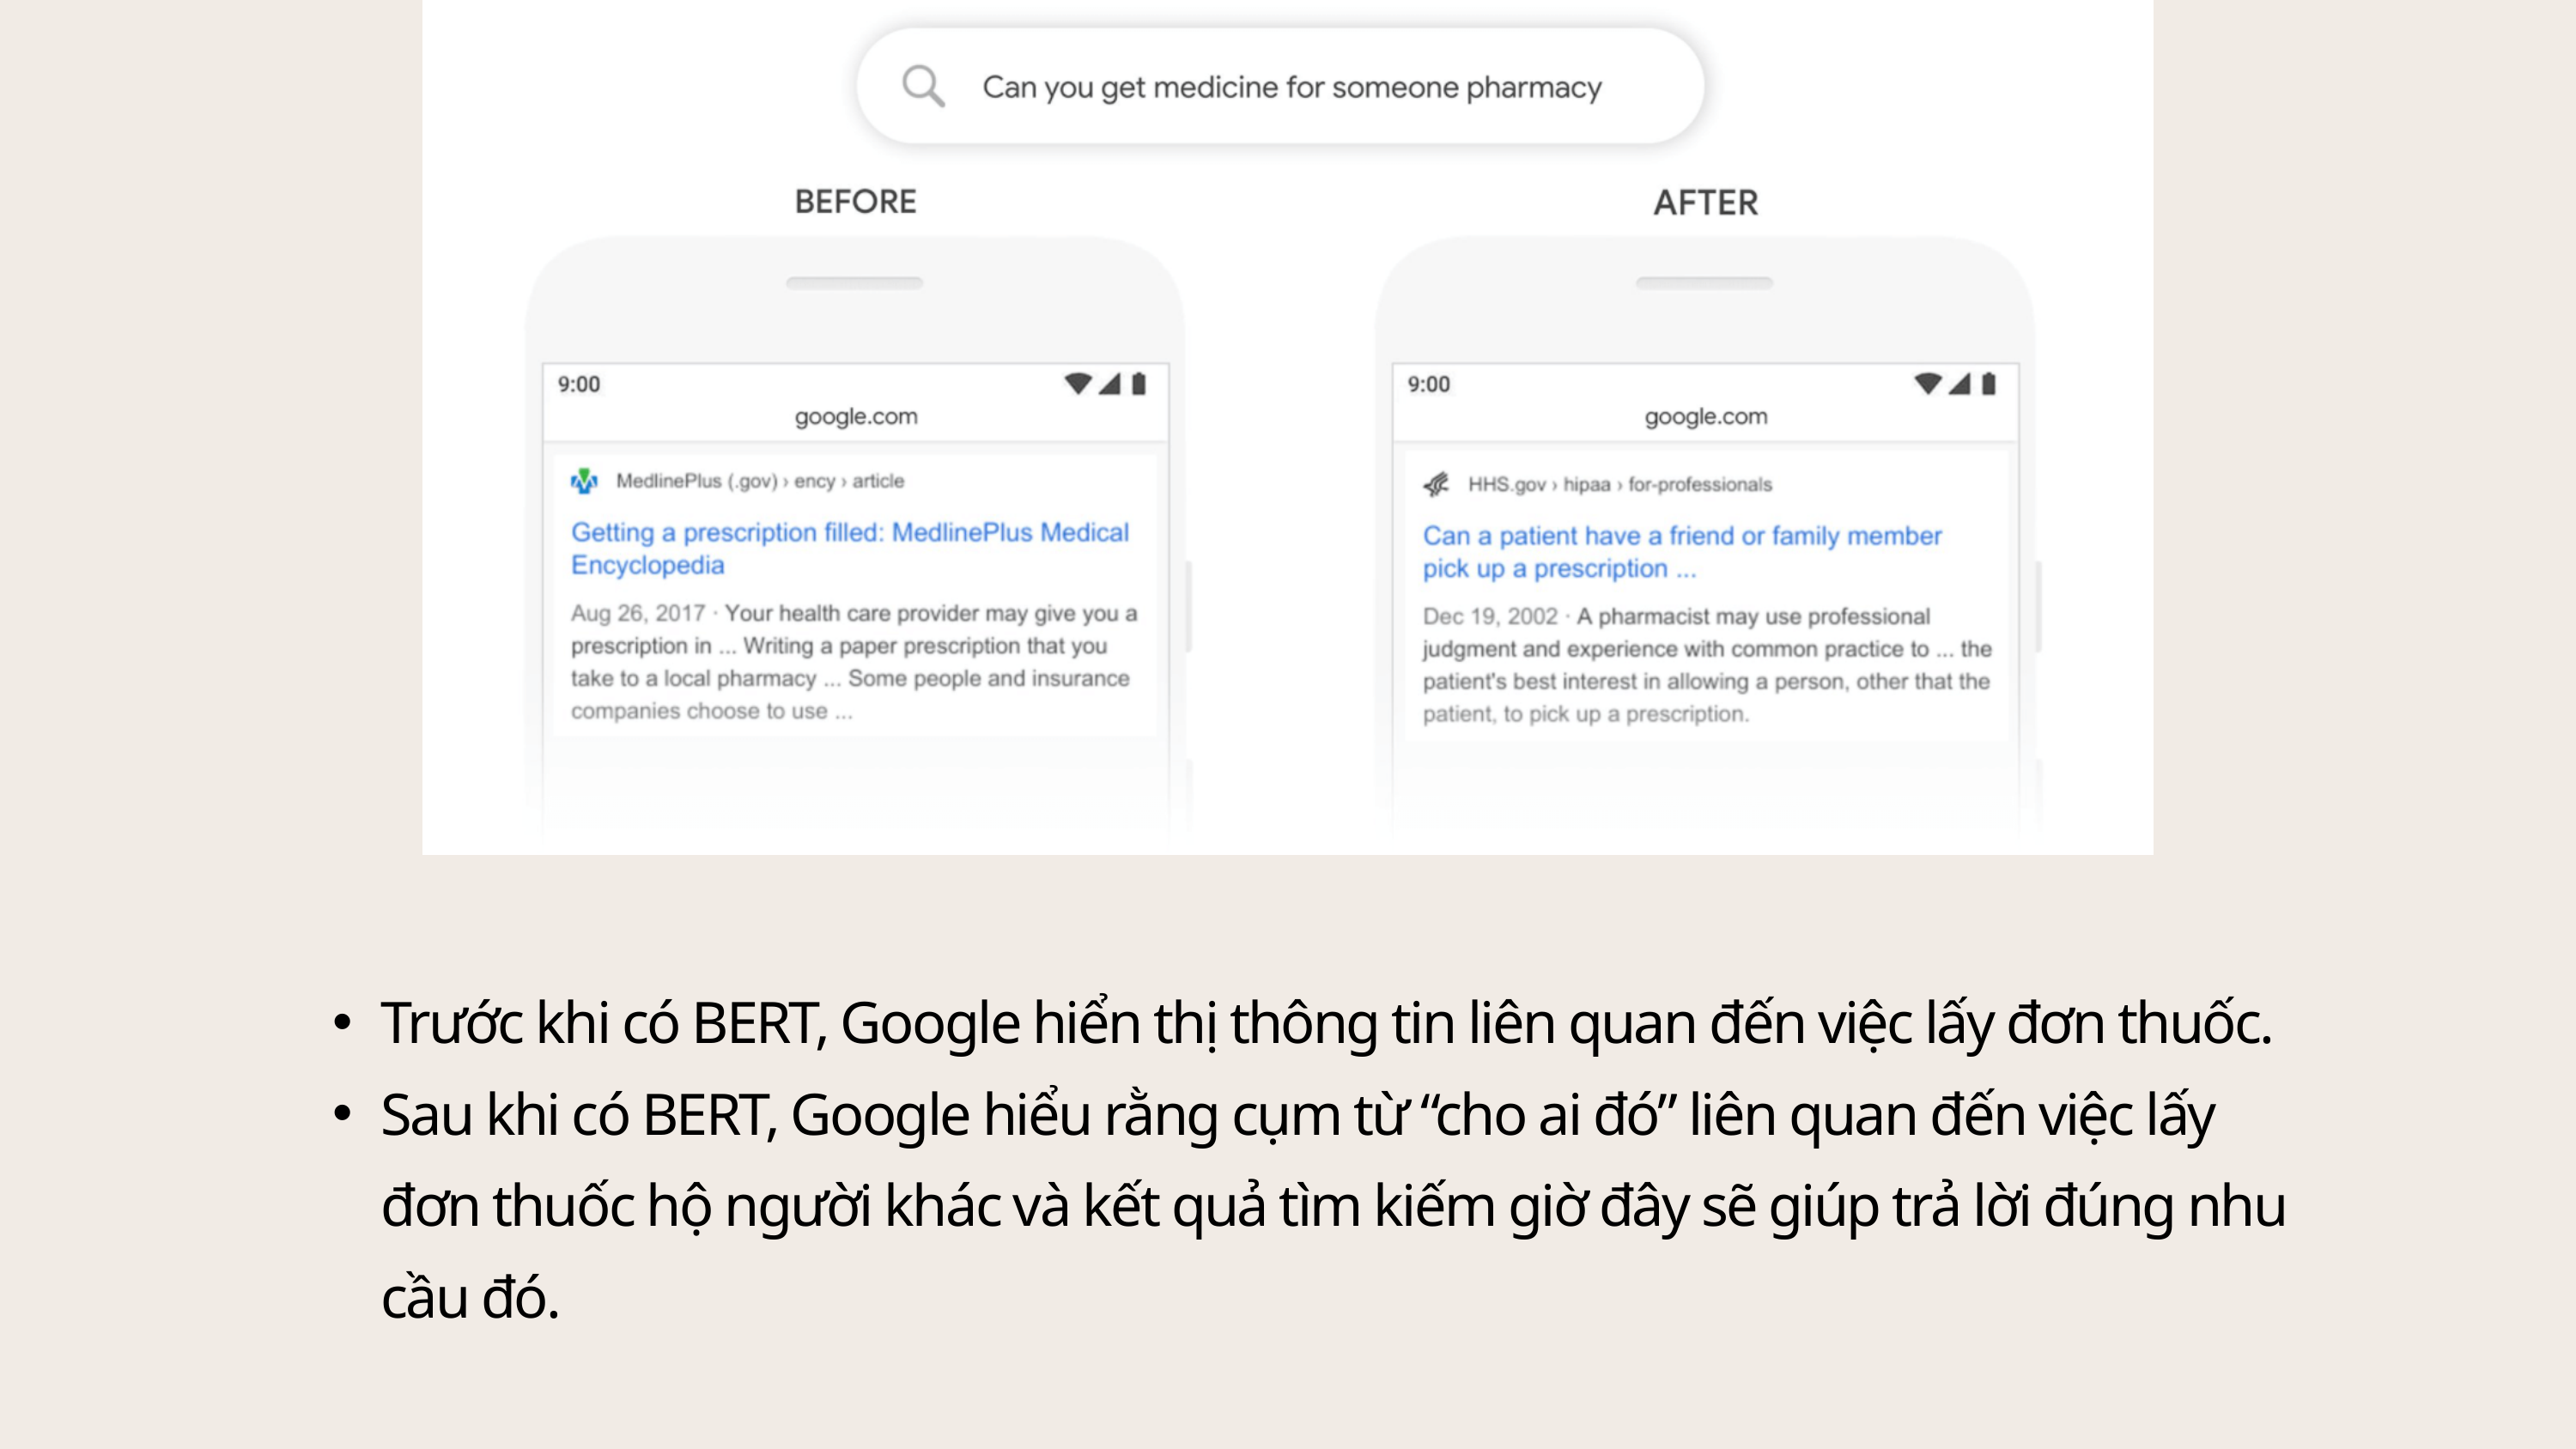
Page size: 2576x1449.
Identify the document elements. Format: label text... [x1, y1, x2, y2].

text_box [422, 0, 2154, 855]
text_box Trước khi có BERT, Google hiển thị thông tin liên quan đến việc lấy đơn thuốc. Sau khi có BERT, Google hiểu rằng cụm từ “cho ai đó” liên quan đến việc lấy đơn thuốc hộ người khác và kết quả tìm kiếm giờ đây sẽ giúp trả lời đúng nhu cầu đó. [283, 963, 2293, 1330]
